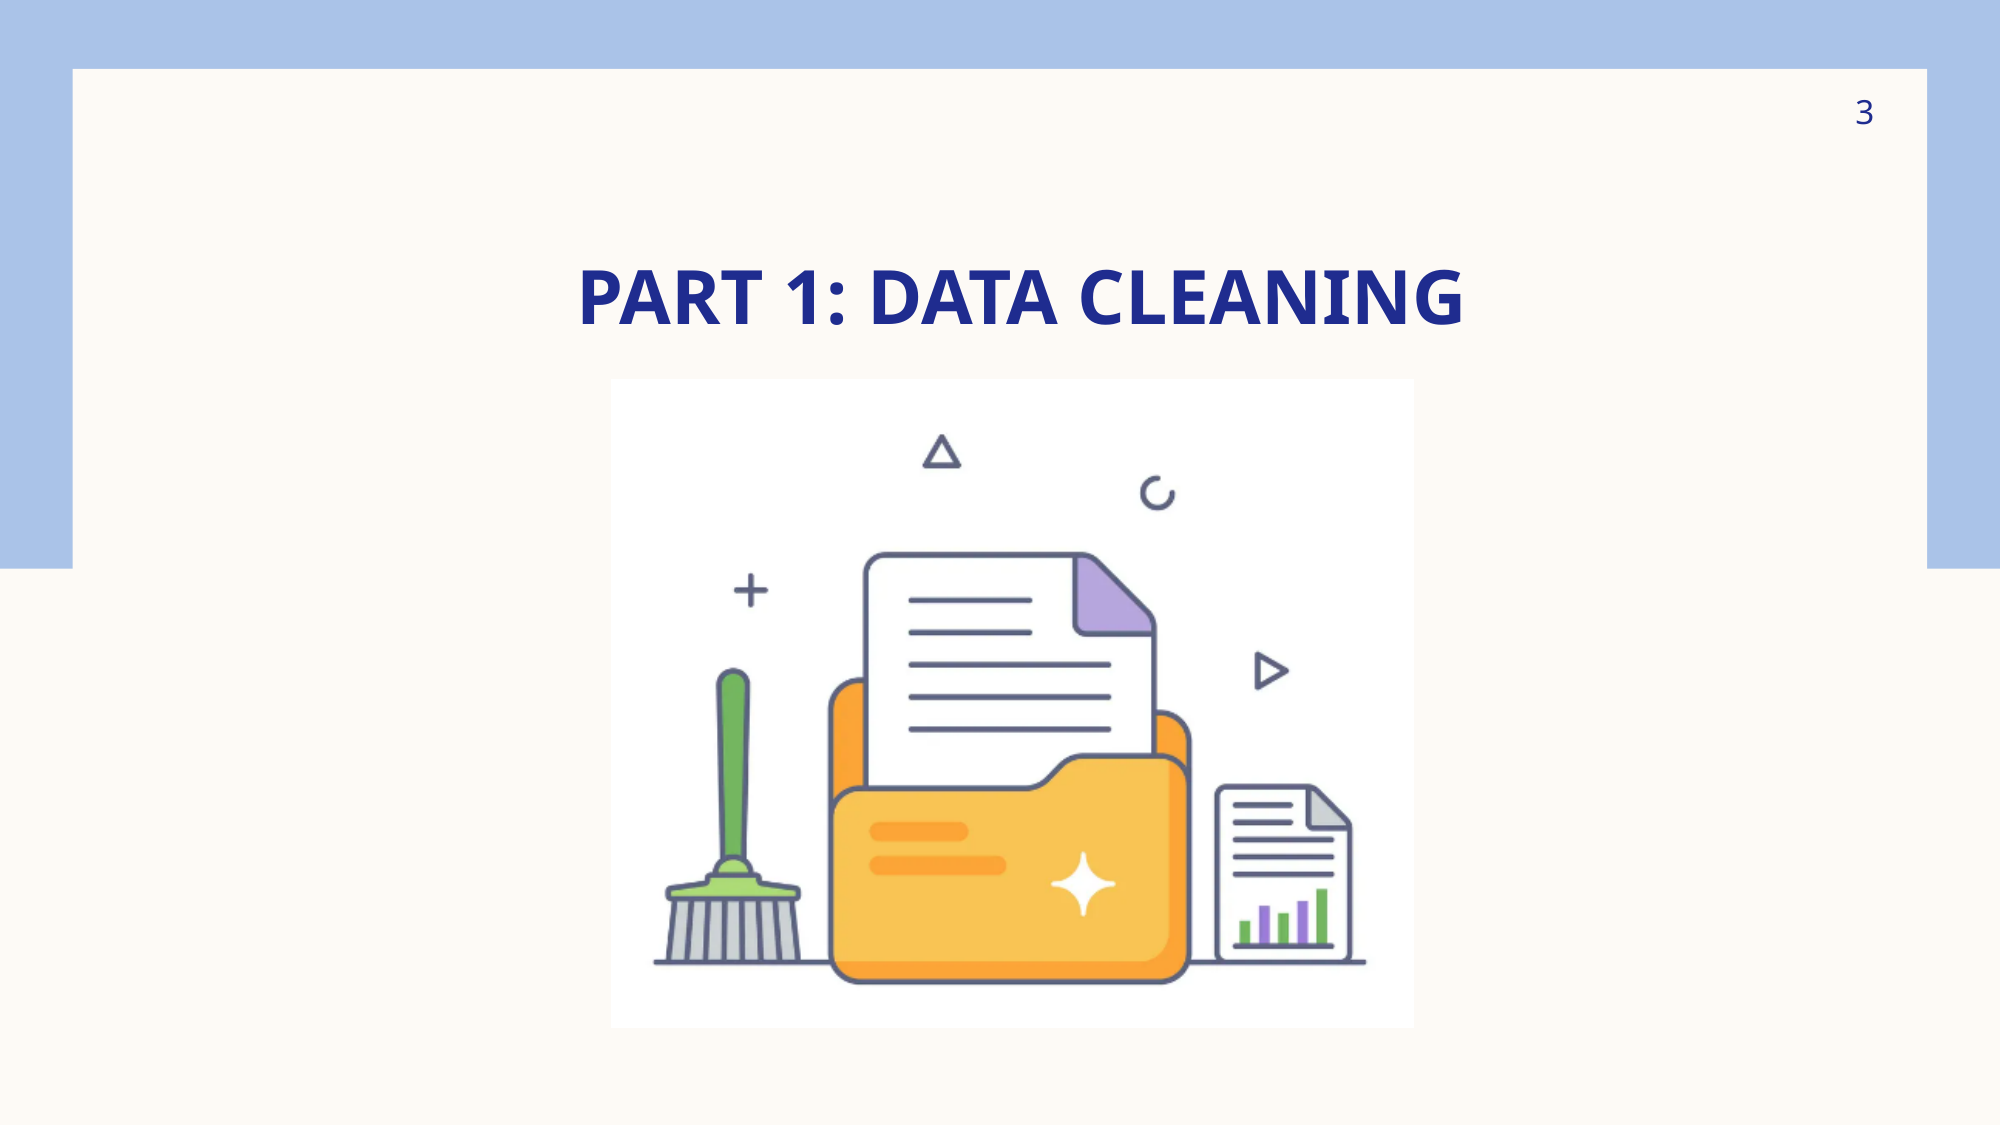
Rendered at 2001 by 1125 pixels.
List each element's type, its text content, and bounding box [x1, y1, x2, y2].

title part 1: Data Cleaning [150, 173, 1875, 340]
picture [611, 379, 1414, 1028]
slide_number 3 [1699, 75, 1875, 153]
